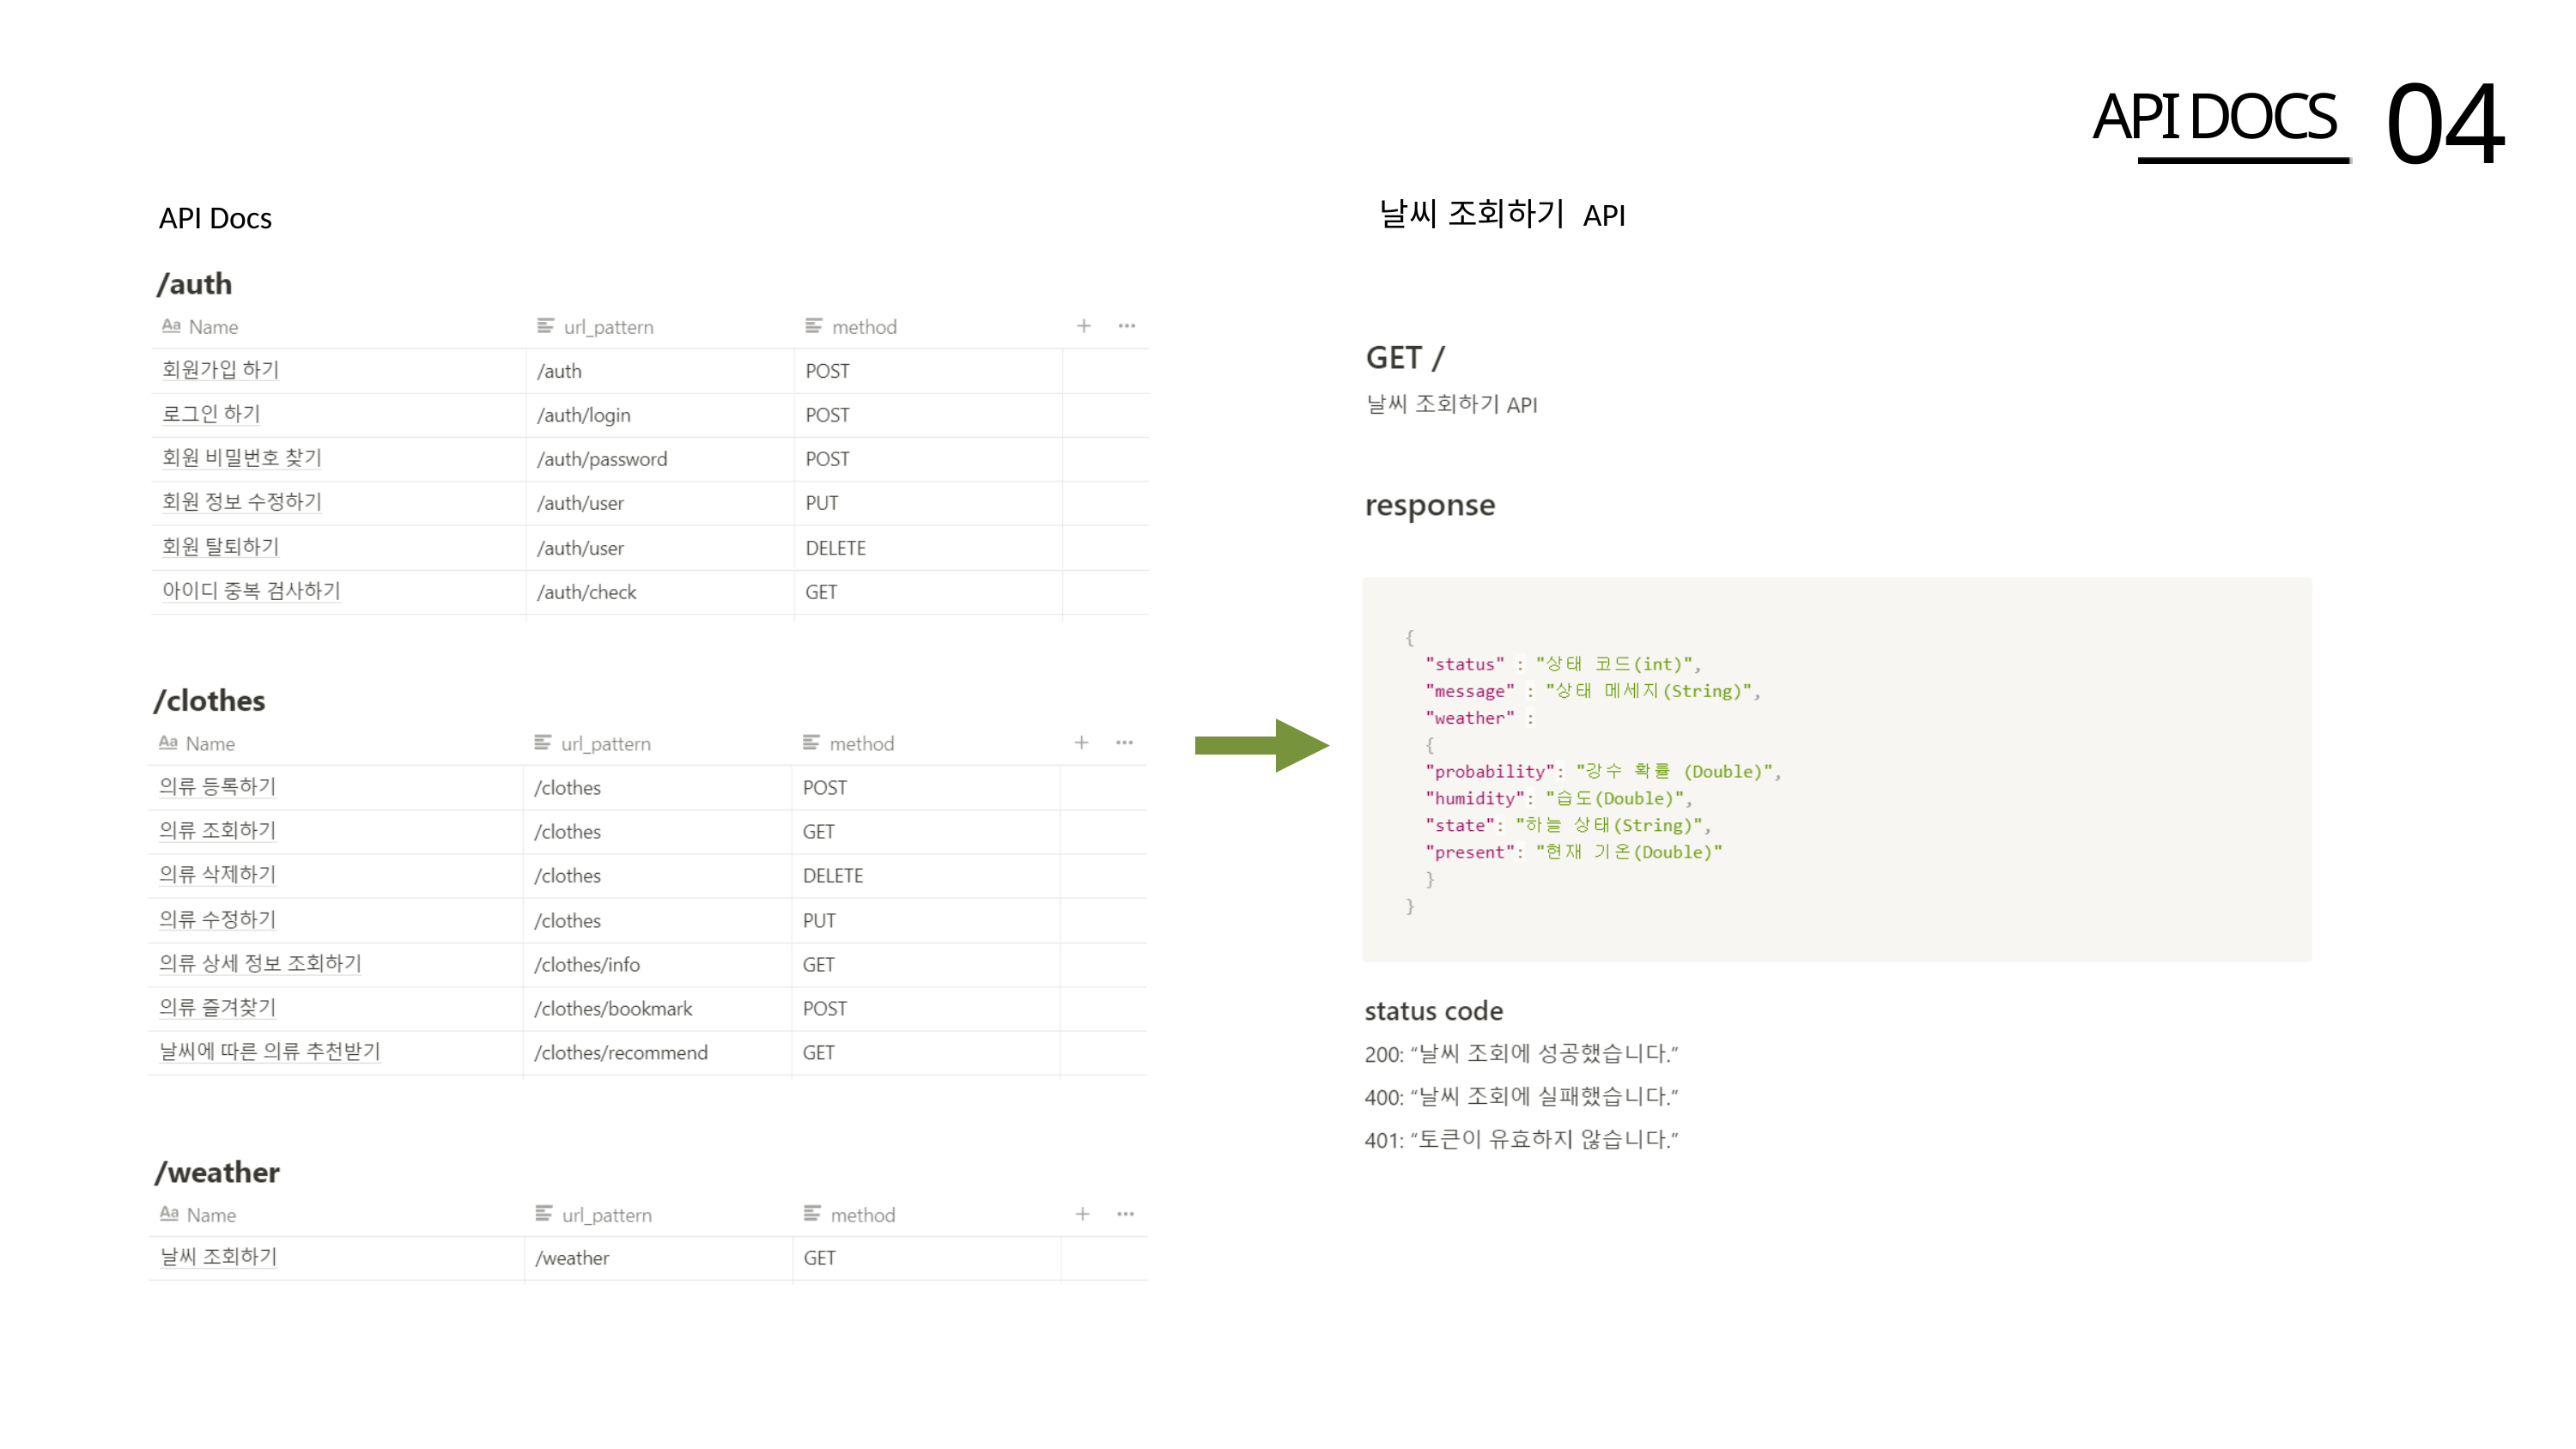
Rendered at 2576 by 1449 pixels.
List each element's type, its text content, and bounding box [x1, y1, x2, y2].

text_box API DOCS [1735, 70, 2353, 158]
text_box 04 [2371, 46, 2563, 192]
text_box 날씨 조회하기 API [1367, 188, 1640, 239]
picture [145, 1154, 1153, 1285]
picture [1359, 492, 2321, 1155]
picture [145, 252, 1157, 621]
picture [145, 680, 1153, 1080]
picture [1359, 336, 2255, 426]
text_box API Docs [146, 190, 286, 242]
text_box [2138, 156, 2353, 164]
